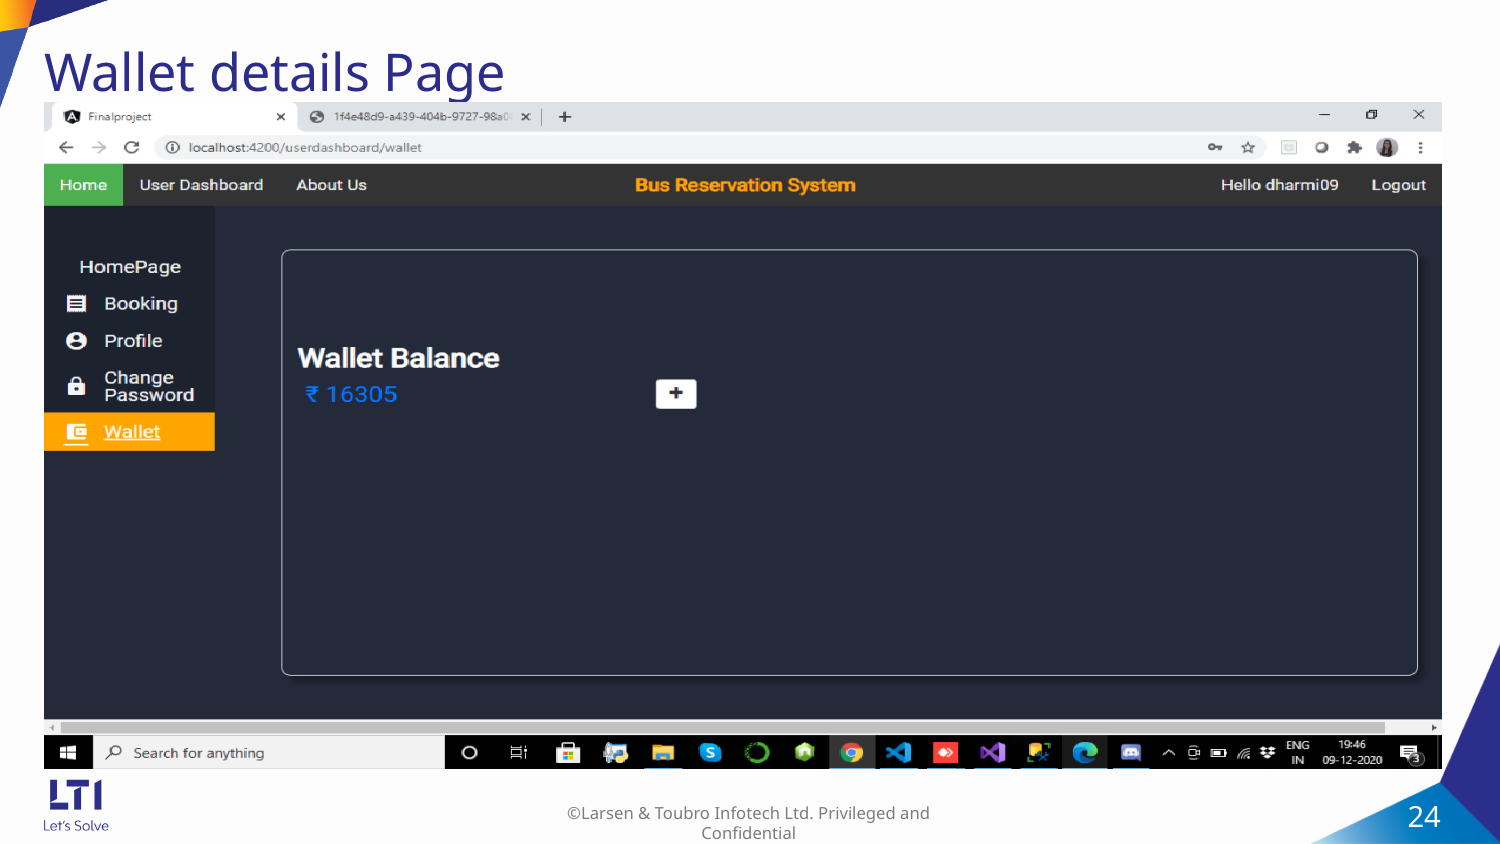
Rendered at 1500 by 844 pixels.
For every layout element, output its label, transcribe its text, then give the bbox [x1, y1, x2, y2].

title Wallet details Page​ [43, 38, 1455, 104]
picture [33, 771, 119, 839]
picture [0, 0, 1500, 844]
